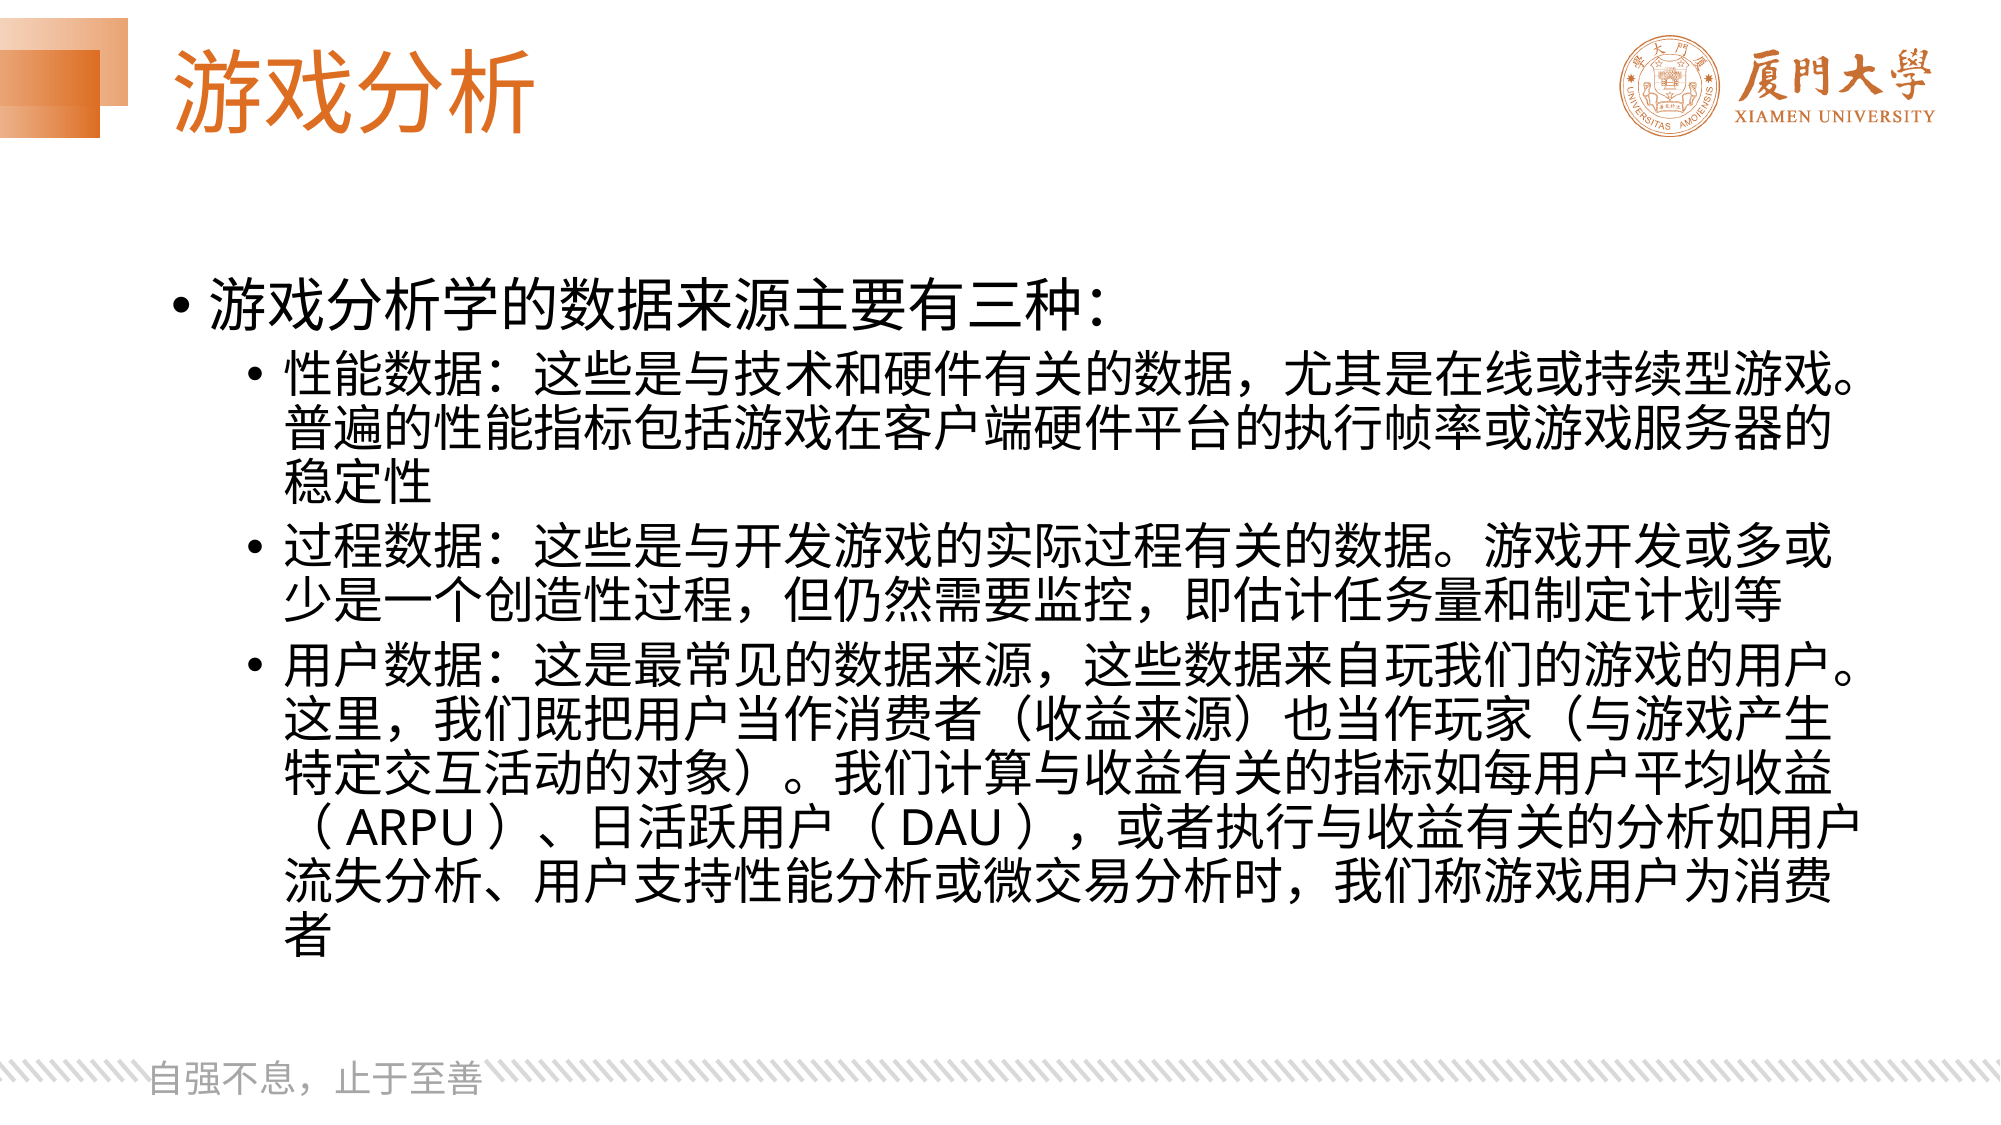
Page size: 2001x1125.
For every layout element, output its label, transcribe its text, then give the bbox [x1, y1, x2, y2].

title 游戏分析 [156, 16, 1882, 177]
list 游戏分析学的数据来源主要有三种： 性能数据：这些是与技术和硬件有关的数据，尤其是在线或持续型游戏。普遍的性能指标包括游戏在客户端硬件平台的执行帧率或游戏服务器的稳定性 过程数据：这些是与开发游戏的实际过程有关的数据。游戏开发或多或少是一个创造性过程，但仍然需要监控，即估计任务量和制定计划等 用户数据：这是最常见的数据来源，这些数据来自玩我们的游戏的用户。这里，我们既把用户当作消费者（收益来源）也当作玩家（与游戏产生特定交互活动的对象）。我们计算与收益有关的指标如每用户平均收益（ARPU）、日活跃用户（DAU），或者执行与收益有关的分析如用户流失分析、用户支持性能分析或微交易分析时，我们称游戏用户为消费者 [156, 268, 1882, 996]
